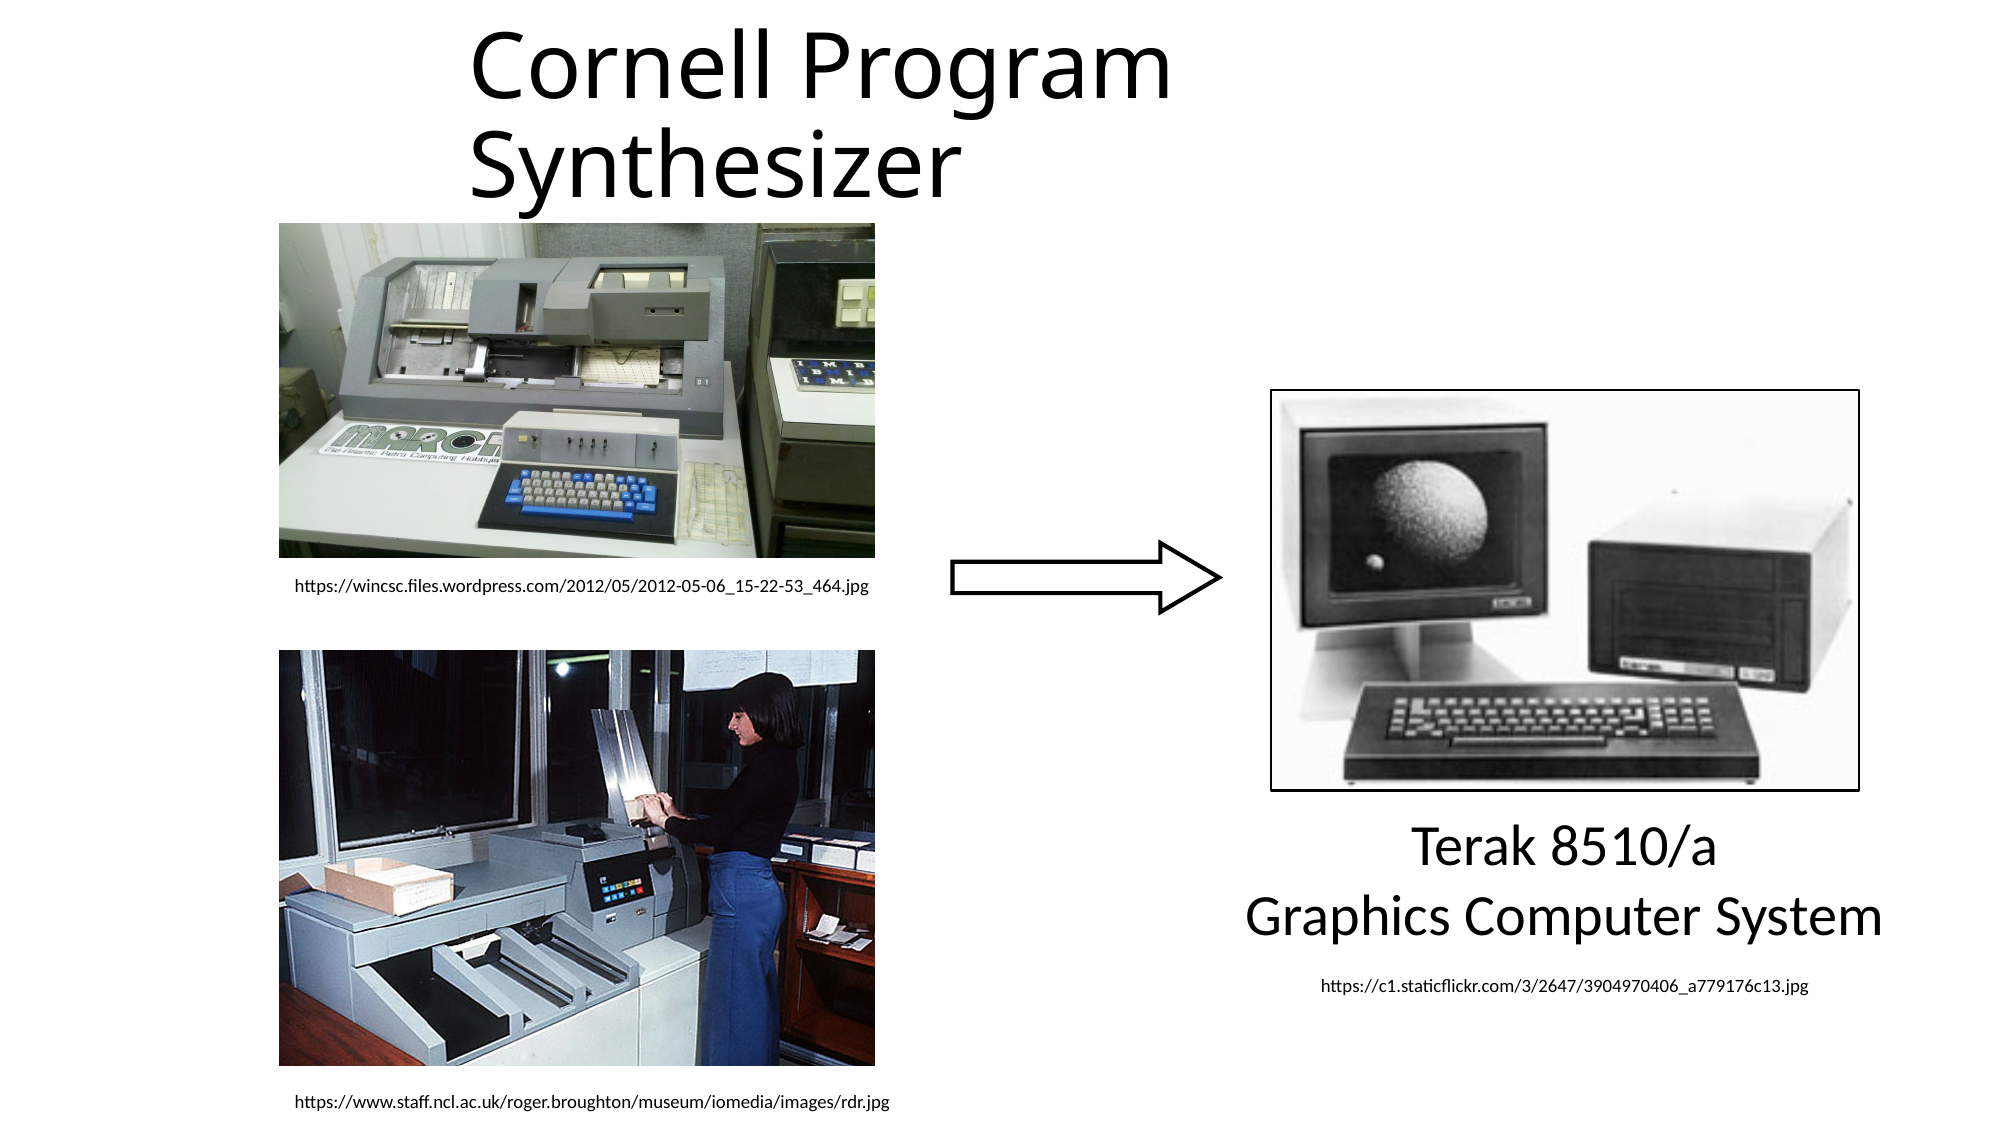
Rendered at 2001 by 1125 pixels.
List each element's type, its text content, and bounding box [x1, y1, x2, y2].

text_box [951, 541, 1222, 614]
picture [1272, 391, 1858, 790]
picture [279, 650, 875, 1066]
title Cornell Program Synthesizer [453, 59, 1547, 177]
picture [279, 223, 875, 558]
text_box Terak 8510/a Graphics Computer System [1231, 799, 1899, 955]
text_box https://c1.staticflickr.com/3/2647/3904970406_a779176c13.jpg [1306, 966, 1824, 1004]
text_box https://wincsc.files.wordpress.com/2012/05/2012-05-06_15-22-53_464.jpg [279, 565, 918, 604]
text_box https://www.staff.ncl.ac.uk/roger.broughton/museum/iomedia/images/rdr.jpg [279, 1082, 918, 1120]
